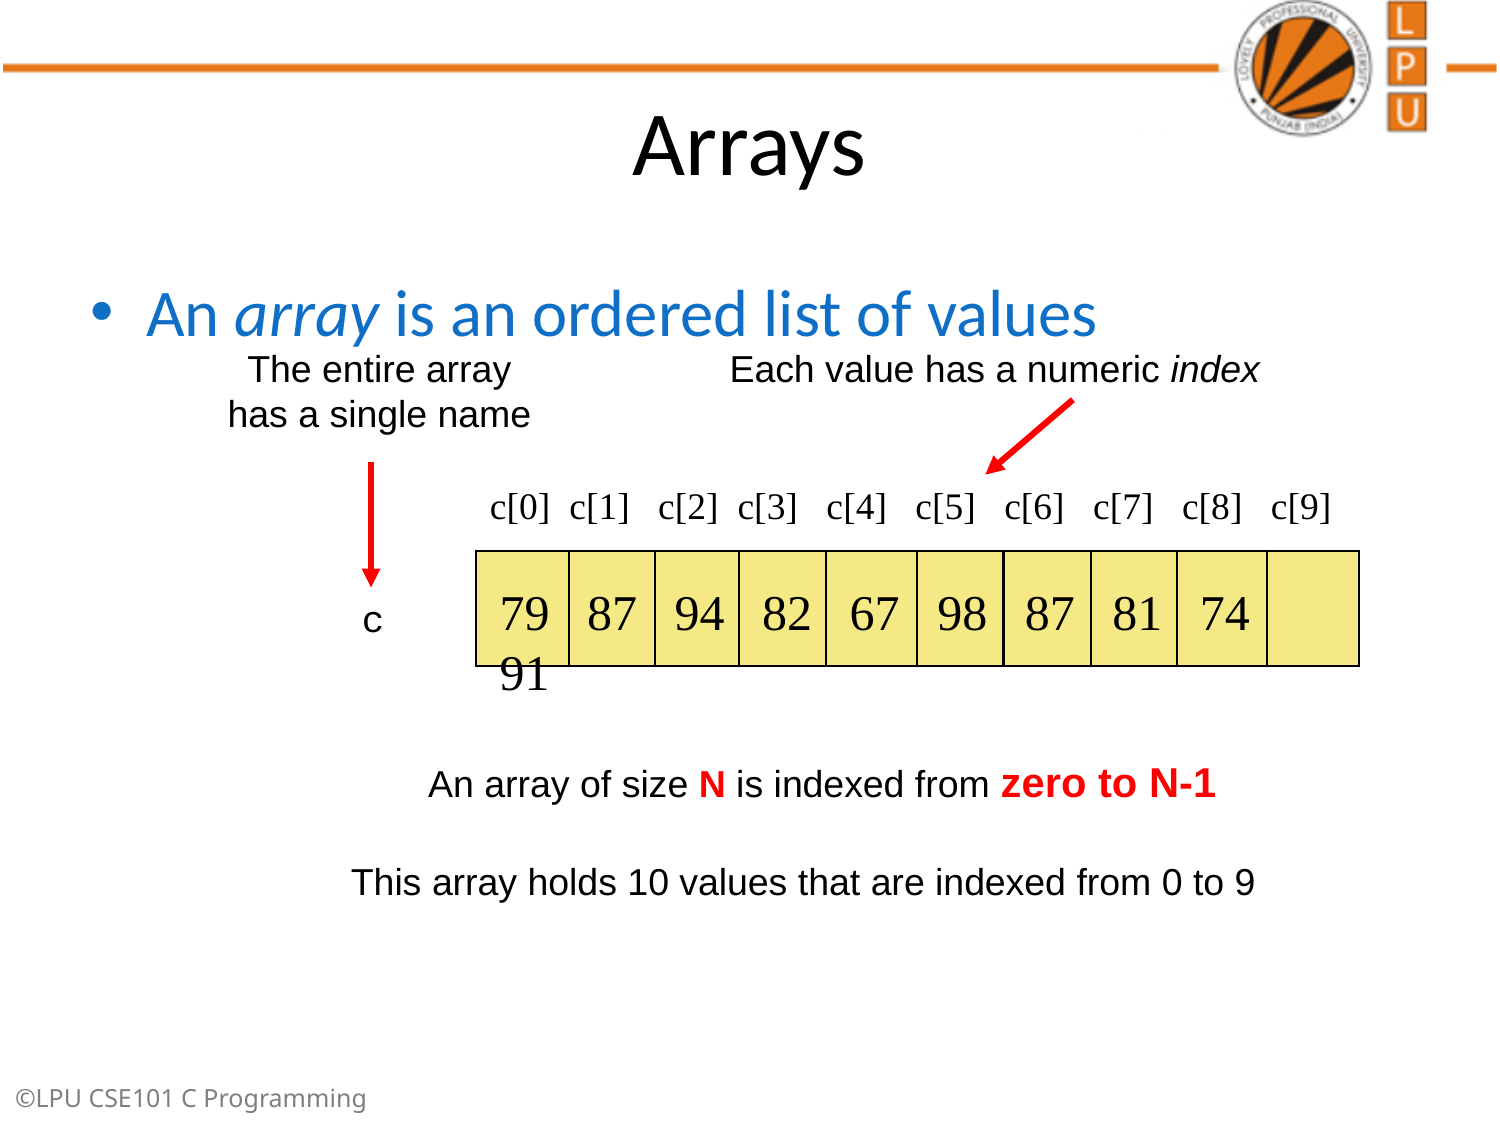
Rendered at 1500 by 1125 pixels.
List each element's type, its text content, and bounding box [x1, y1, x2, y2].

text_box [669, 337, 1320, 475]
picture [3, 0, 1500, 155]
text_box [187, 337, 572, 649]
list An array is an ordered list of values [75, 262, 1425, 1005]
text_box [476, 549, 1360, 668]
title Arrays [75, 45, 1425, 233]
text_box An array of size N is indexed from zero to N-1 [371, 748, 1274, 814]
text_box This array holds 10 values that are indexed from 0 to 9 [234, 850, 1373, 911]
text_box c[0] c[1] c[2] c[3] c[4] c[5] c[6] c[7] c[8] c[9] [576, 474, 1350, 535]
